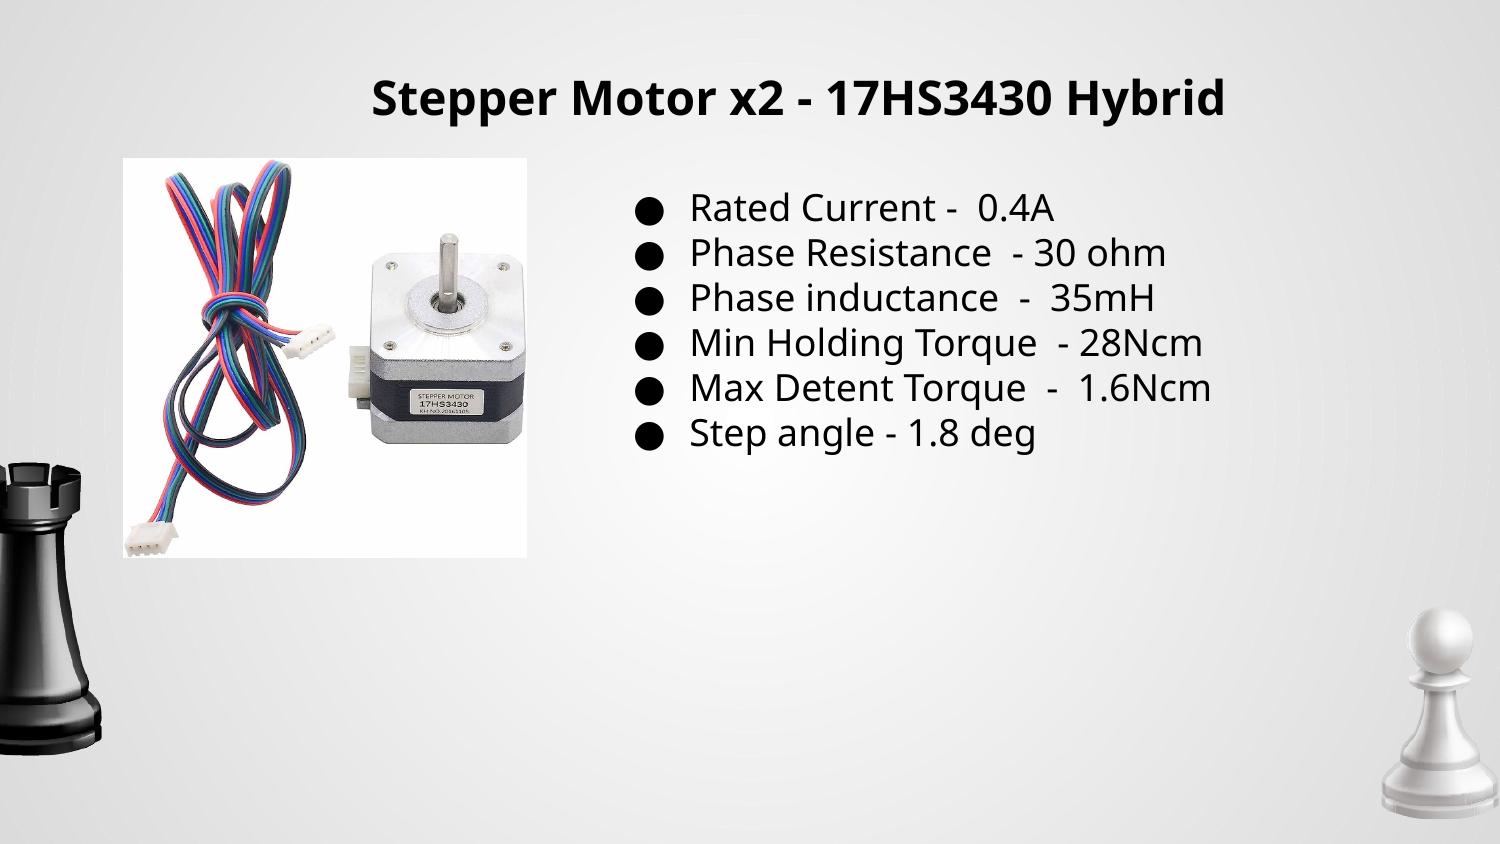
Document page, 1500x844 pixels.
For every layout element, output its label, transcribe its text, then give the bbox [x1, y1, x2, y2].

text_box Rated Current - 0.4A Phase Resistance - 30 ohm Phase inductance - 35mH Min Holding Torque - 28Ncm Max Detent Torque - 1.6Ncm Step angle - 1.8 deg [599, 169, 1420, 470]
picture [1363, 574, 1500, 820]
picture [123, 157, 528, 558]
picture [0, 430, 117, 756]
text_box Stepper Motor x2 - 17HS3430 Hybrid [123, 52, 1326, 176]
